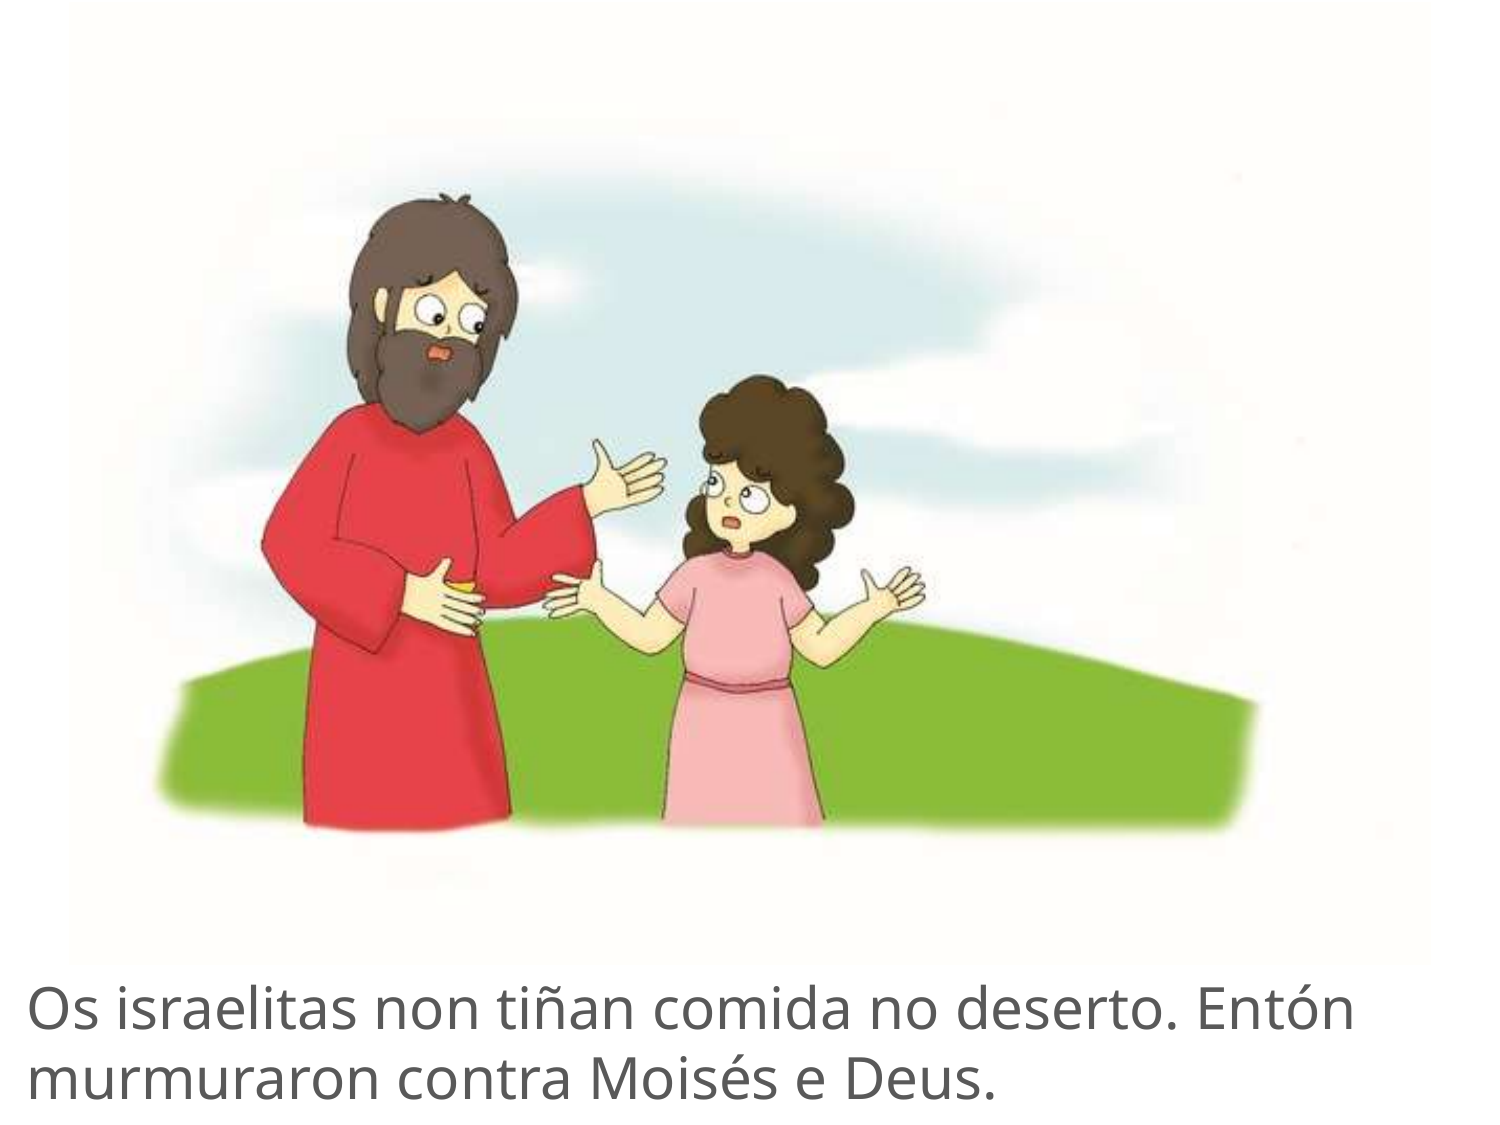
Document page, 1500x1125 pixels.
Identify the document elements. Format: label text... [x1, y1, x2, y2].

picture [69, 1, 1431, 965]
text_box Os israelitas non tiñan comida no deserto. Entón murmuraron contra Moisés e Deus. [11, 964, 1483, 1119]
